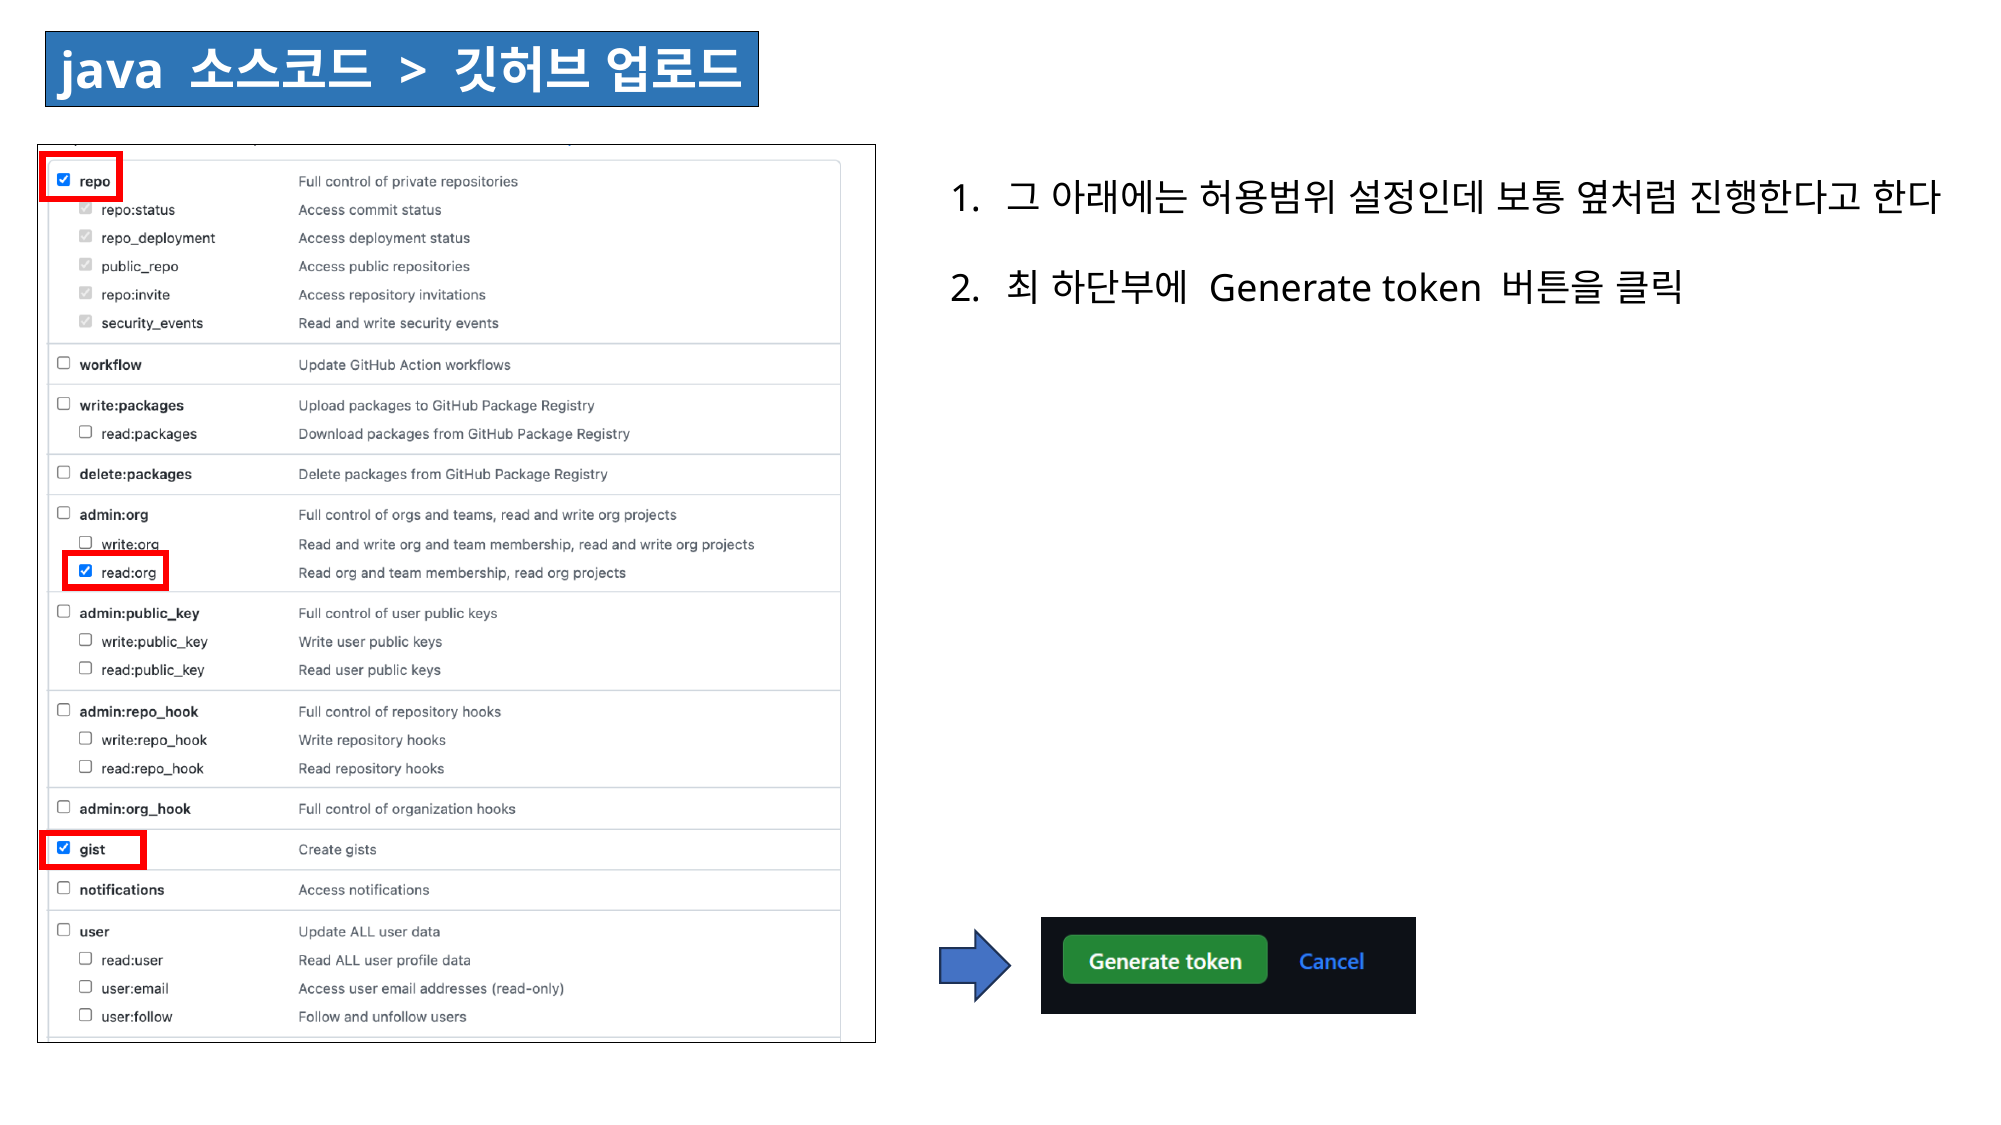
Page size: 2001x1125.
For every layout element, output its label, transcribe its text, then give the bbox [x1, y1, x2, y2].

text_box 그 아래에는 허용범위 설정인데 보통 옆처럼 진행한다고 한다 최 하단부에 Generate token 버튼을 클릭 [935, 166, 1958, 317]
picture [1041, 917, 1416, 1015]
text_box java 소스코드 > 깃허브 업로드 [45, 31, 759, 107]
text_box [939, 928, 1012, 1003]
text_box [37, 144, 876, 1043]
